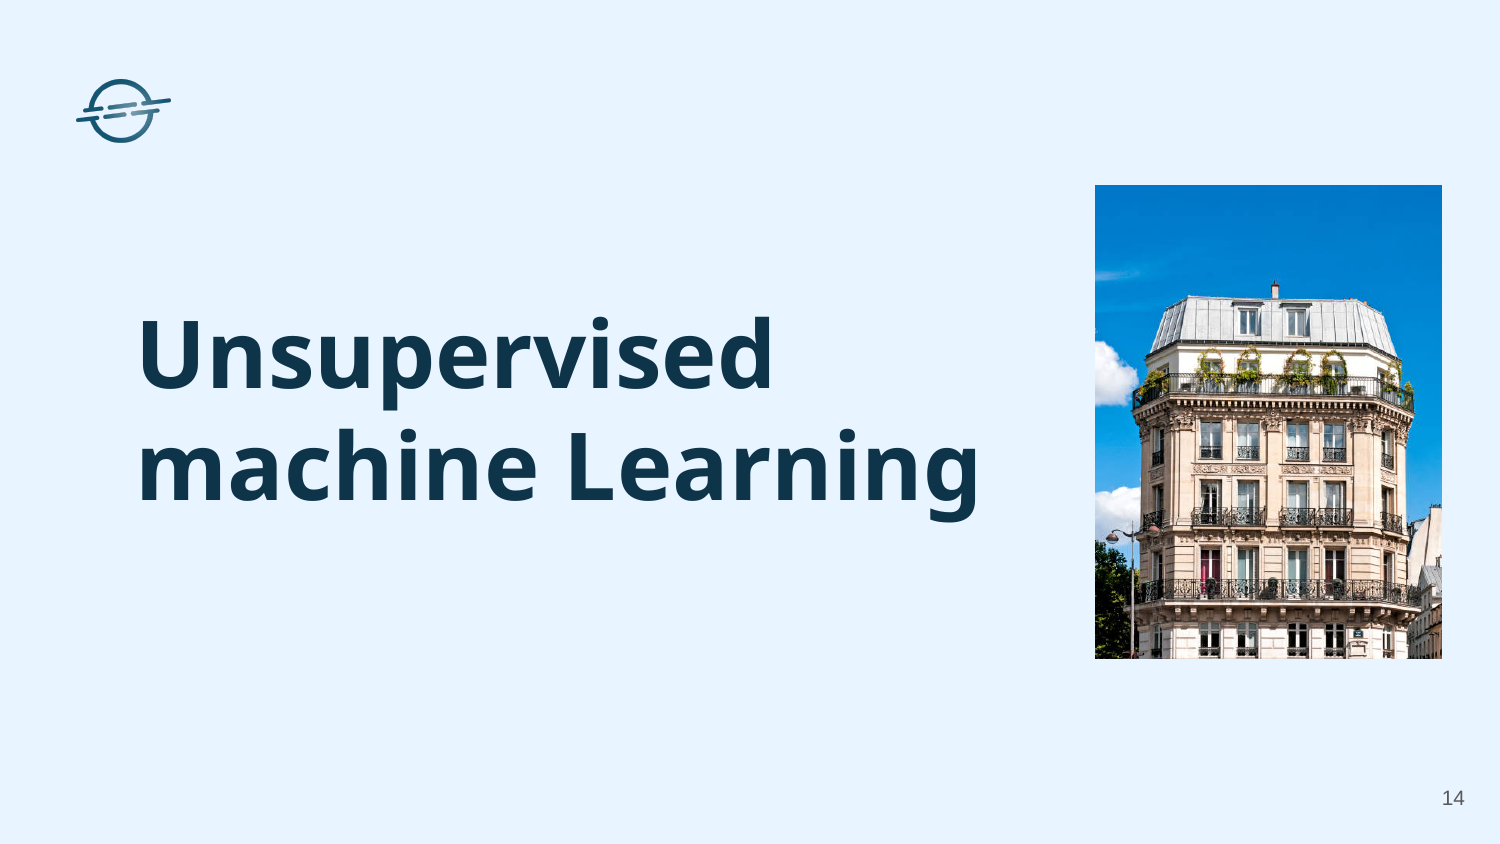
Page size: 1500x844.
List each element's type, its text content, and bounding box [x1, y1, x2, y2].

picture [1094, 185, 1443, 659]
slide_number 14 [1389, 764, 1480, 830]
picture [75, 78, 171, 143]
title Unsupervised machine Learning [120, 279, 1043, 637]
picture [1094, 270, 1127, 281]
picture [1404, 348, 1443, 358]
